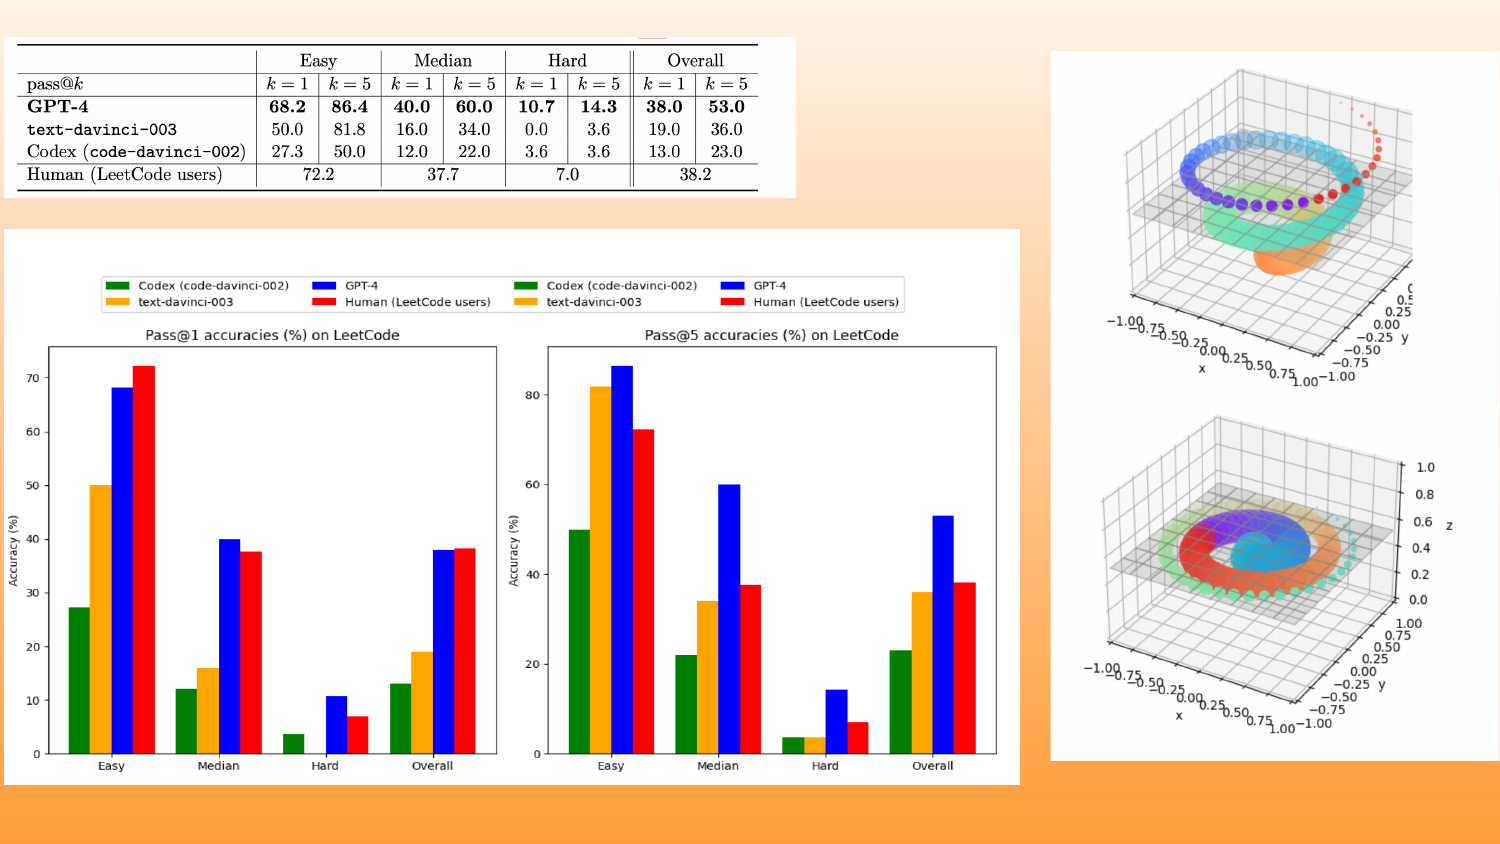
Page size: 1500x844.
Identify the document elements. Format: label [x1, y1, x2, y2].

picture [1050, 51, 1500, 761]
picture [3, 228, 1020, 785]
picture [3, 37, 797, 199]
